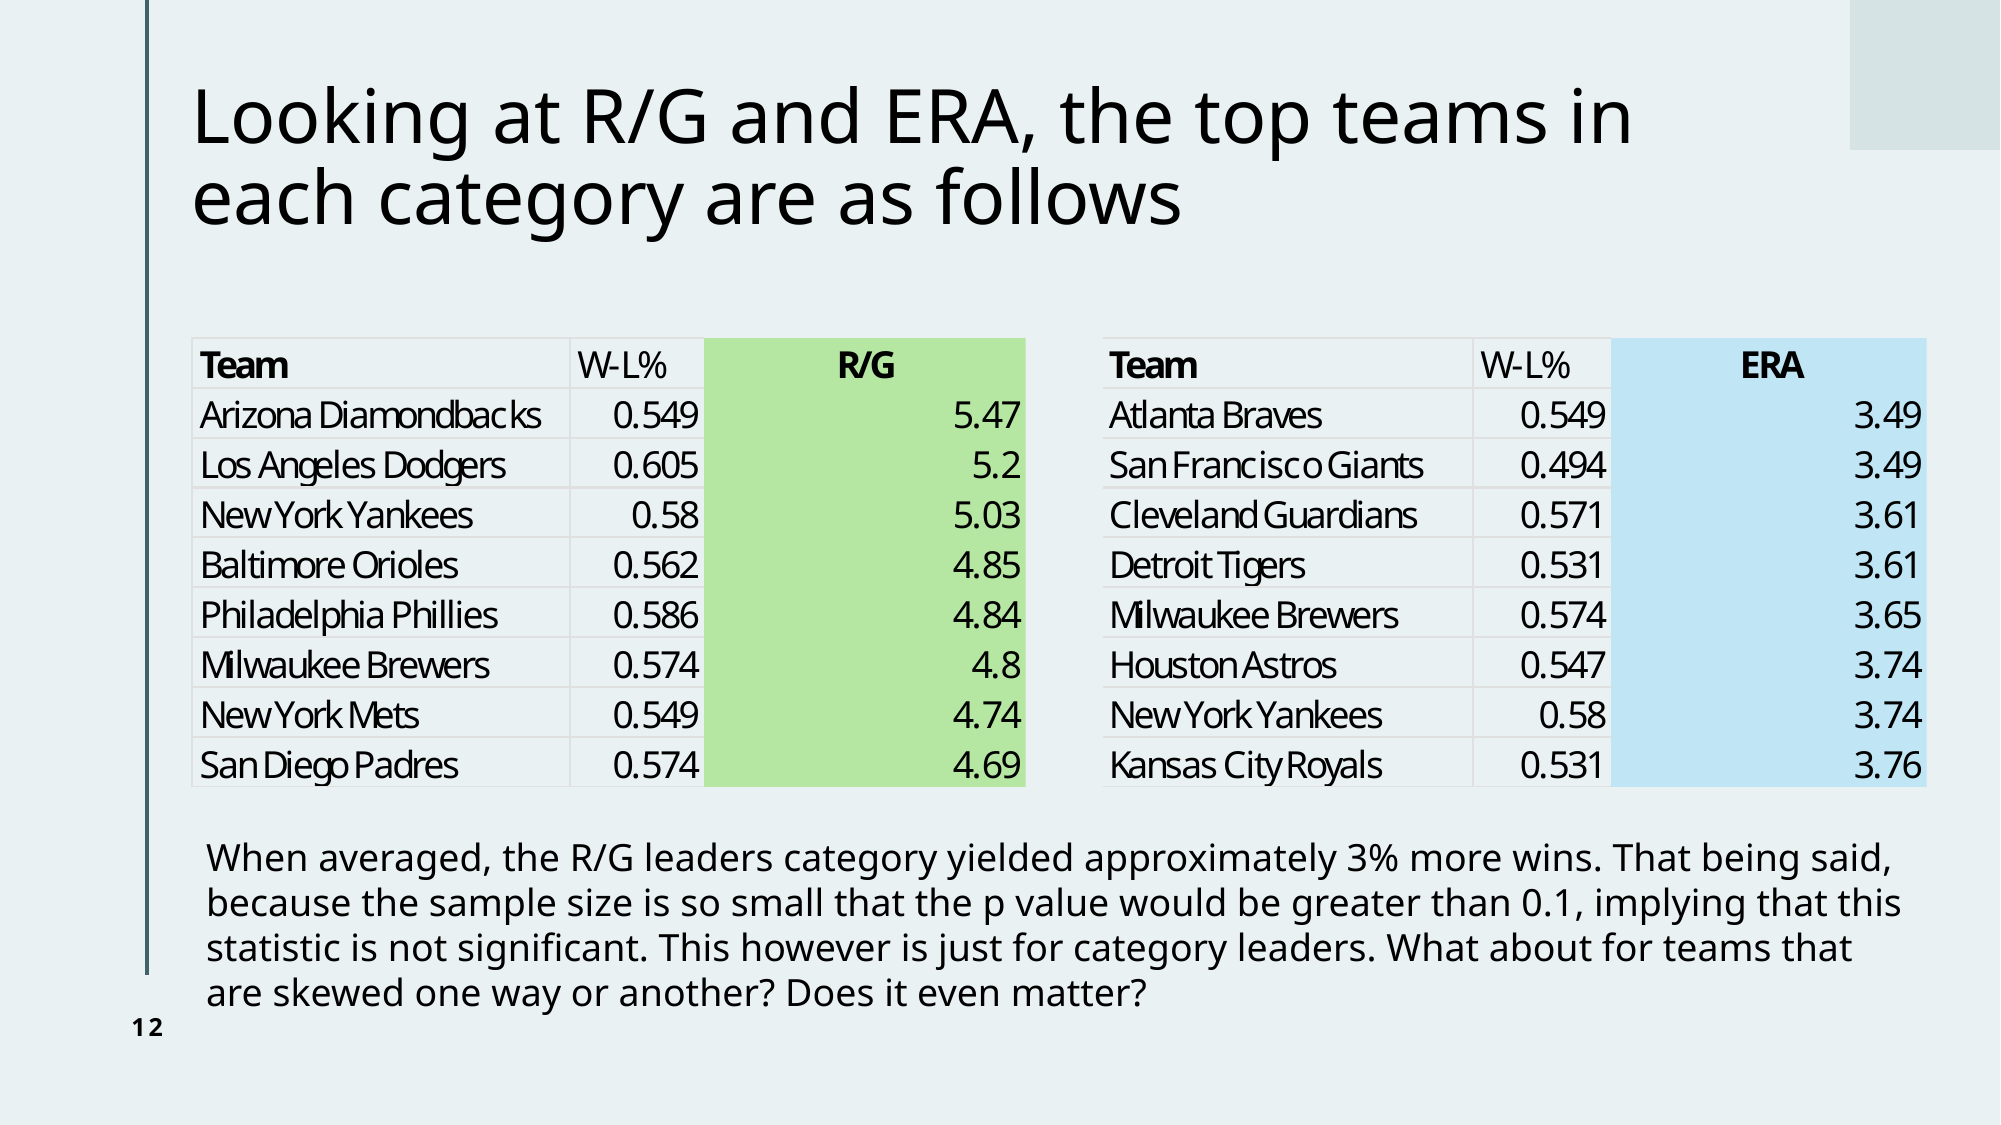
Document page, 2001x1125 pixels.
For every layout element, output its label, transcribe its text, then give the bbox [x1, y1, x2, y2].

text_box When averaged, the R/G leaders category yielded approximately 3% more wins. That being said, because the sample size is so small that the p value would be greater than 0.1, implying that this statistic is not significant. This however is just for category leaders. What about for teams that are skewed one way or another? Does it even matter? [191, 826, 1929, 1022]
picture [191, 336, 1028, 789]
picture [1100, 336, 1929, 789]
slide_number 12 [67, 975, 227, 1082]
title Looking at R/G and ERA, the top teams in each category are as follows [191, 43, 1693, 278]
